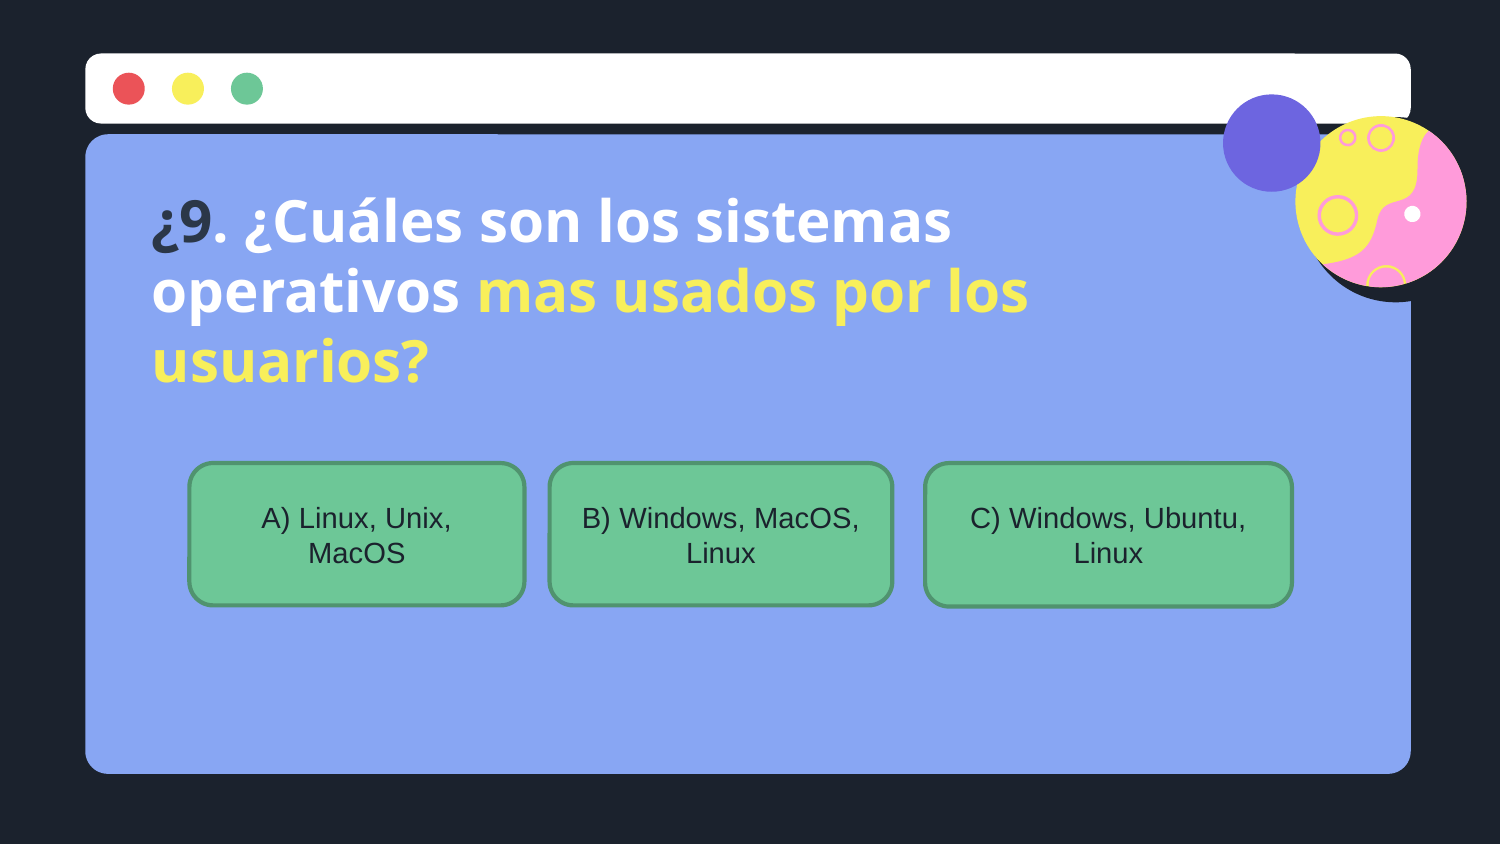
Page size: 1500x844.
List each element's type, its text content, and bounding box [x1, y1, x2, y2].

title ¿9. ¿Cuáles son los sistemas operativos mas usados por los usuarios? [136, 169, 1260, 399]
text_box A) Linux, Unix, MacOS [187, 460, 527, 608]
text_box C) Windows, Ubuntu, Linux [923, 460, 1295, 609]
text_box B) Windows, MacOS, Linux [547, 460, 895, 608]
